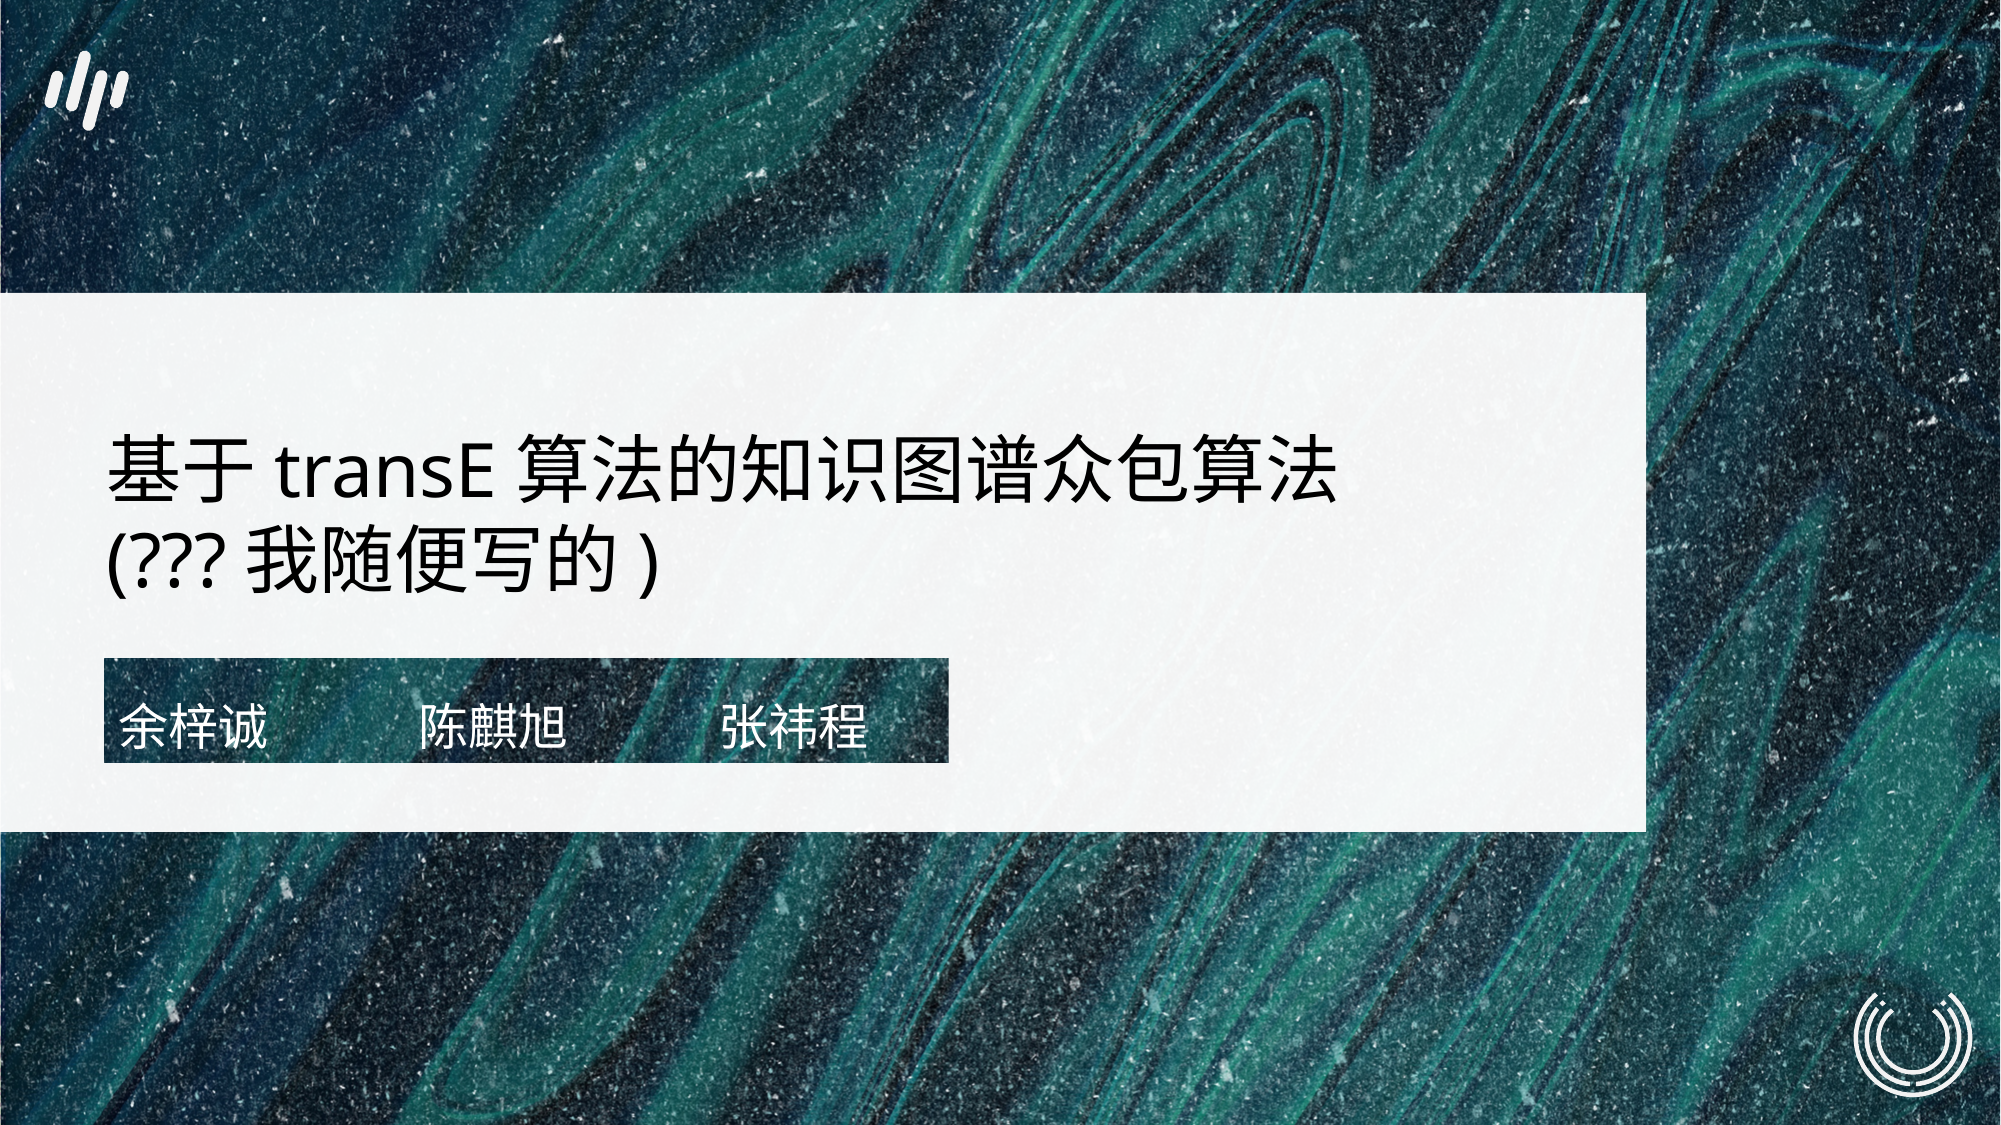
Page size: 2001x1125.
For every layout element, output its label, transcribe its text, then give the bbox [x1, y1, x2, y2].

text_box [0, 292, 1647, 833]
text_box 余梓诚 陈麒旭 张祎程 [103, 657, 950, 764]
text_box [47, 49, 126, 132]
text_box [1853, 992, 1973, 1098]
text_box 基于transE算法的知识图谱众包算法 (???我随便写的) [92, 415, 1509, 610]
picture [0, 0, 2001, 1125]
